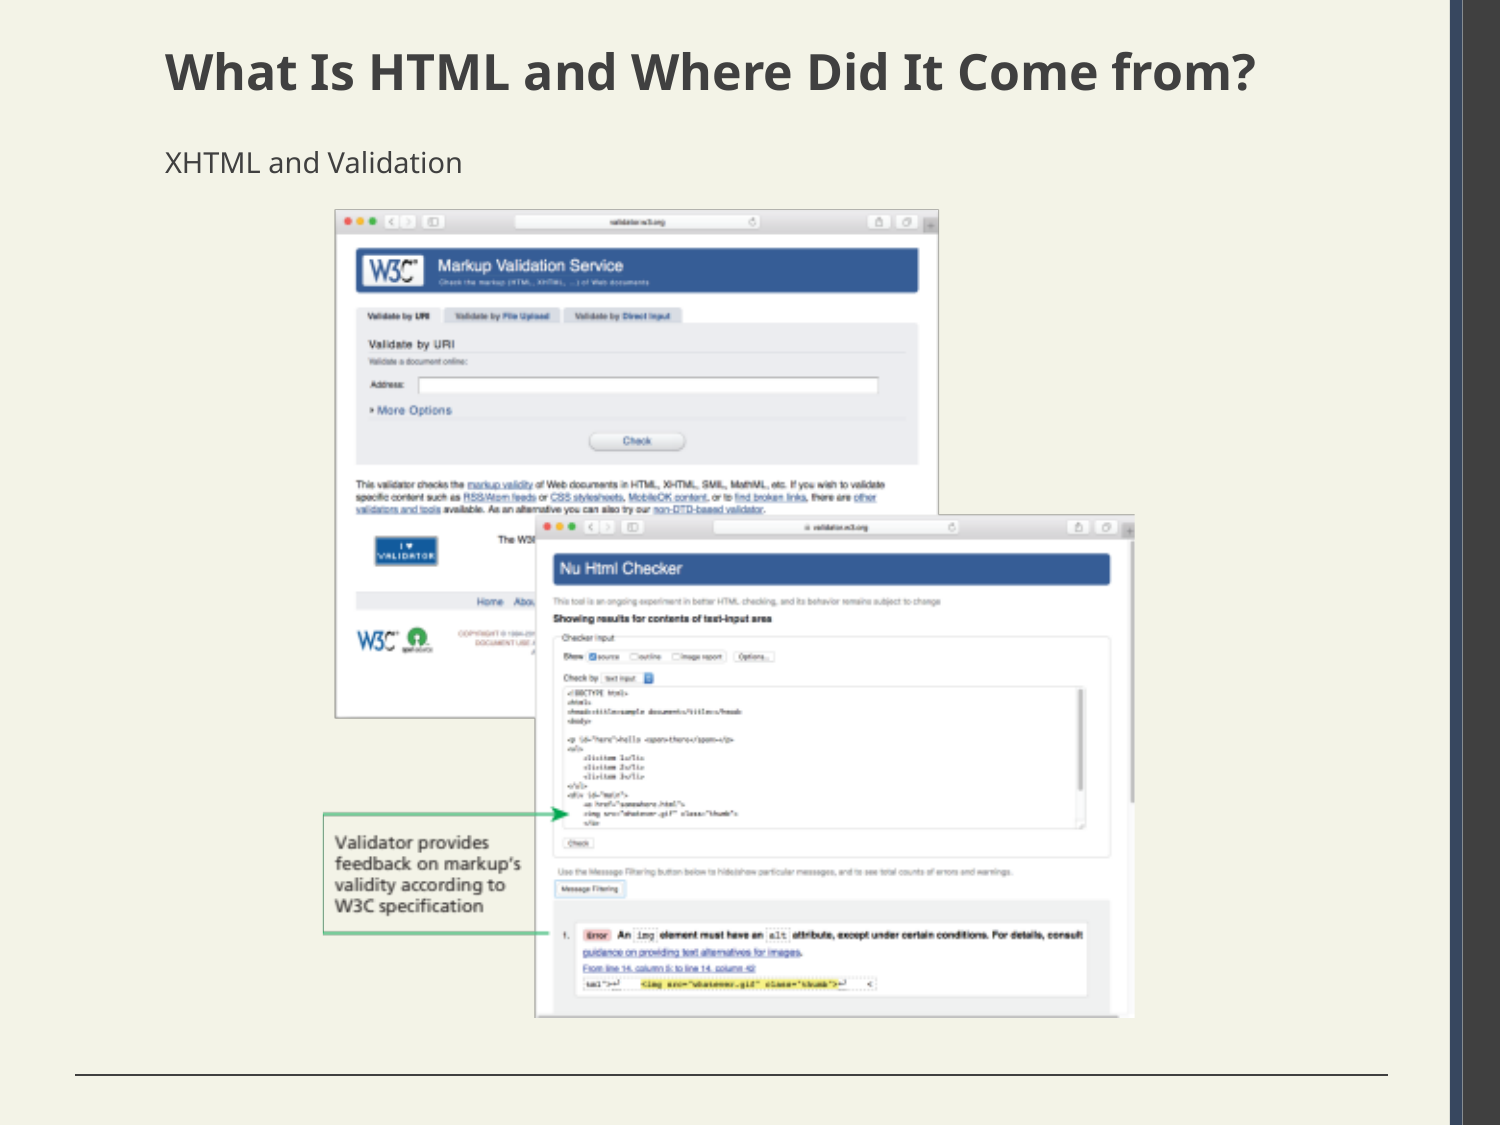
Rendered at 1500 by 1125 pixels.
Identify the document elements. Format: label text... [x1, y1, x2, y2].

list XHTML and Validation [150, 137, 1238, 188]
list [32, 207, 1426, 1018]
title What Is HTML and Where Did It Come from? [150, 32, 1425, 200]
